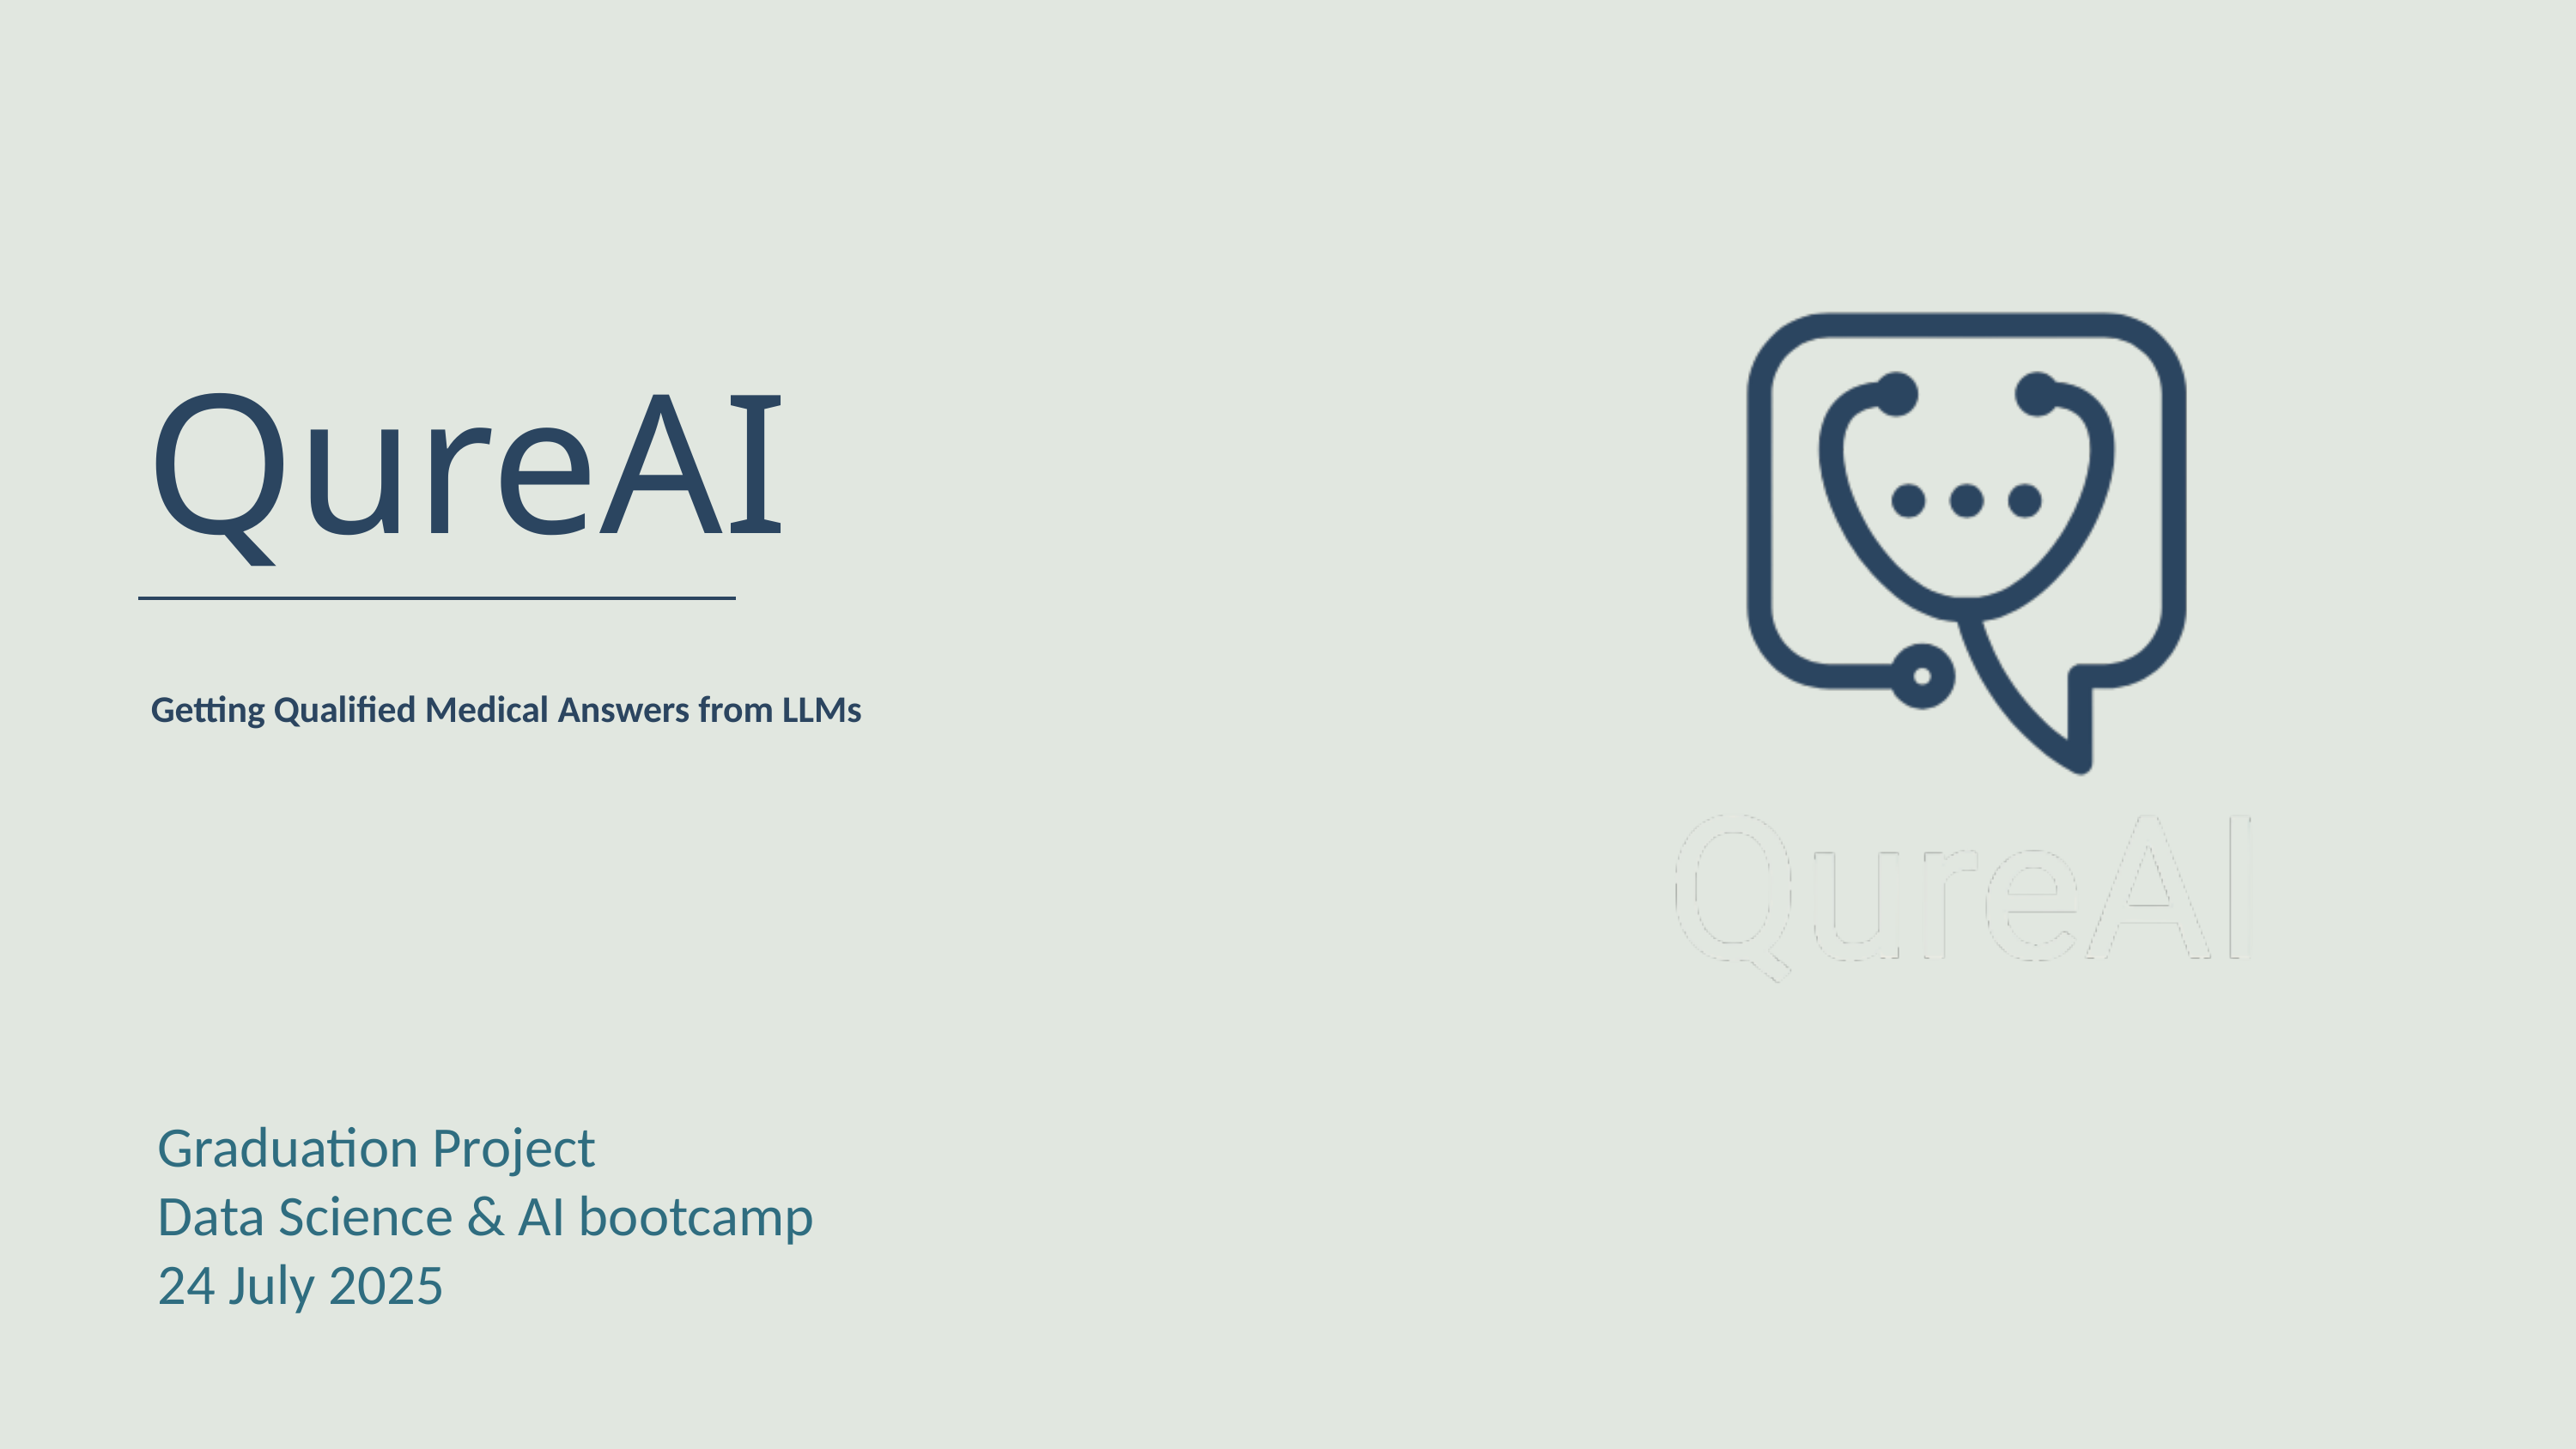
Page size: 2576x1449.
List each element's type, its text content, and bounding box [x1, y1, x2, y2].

text_box Graduation Project Data Science & AI bootcamp 24 July 2025 [144, 1097, 902, 1449]
text_box QureAI [144, 365, 1418, 576]
text_box Getting Qualified Medical Answers from LLMs [137, 665, 1297, 727]
text_box [1418, 115, 2517, 1215]
